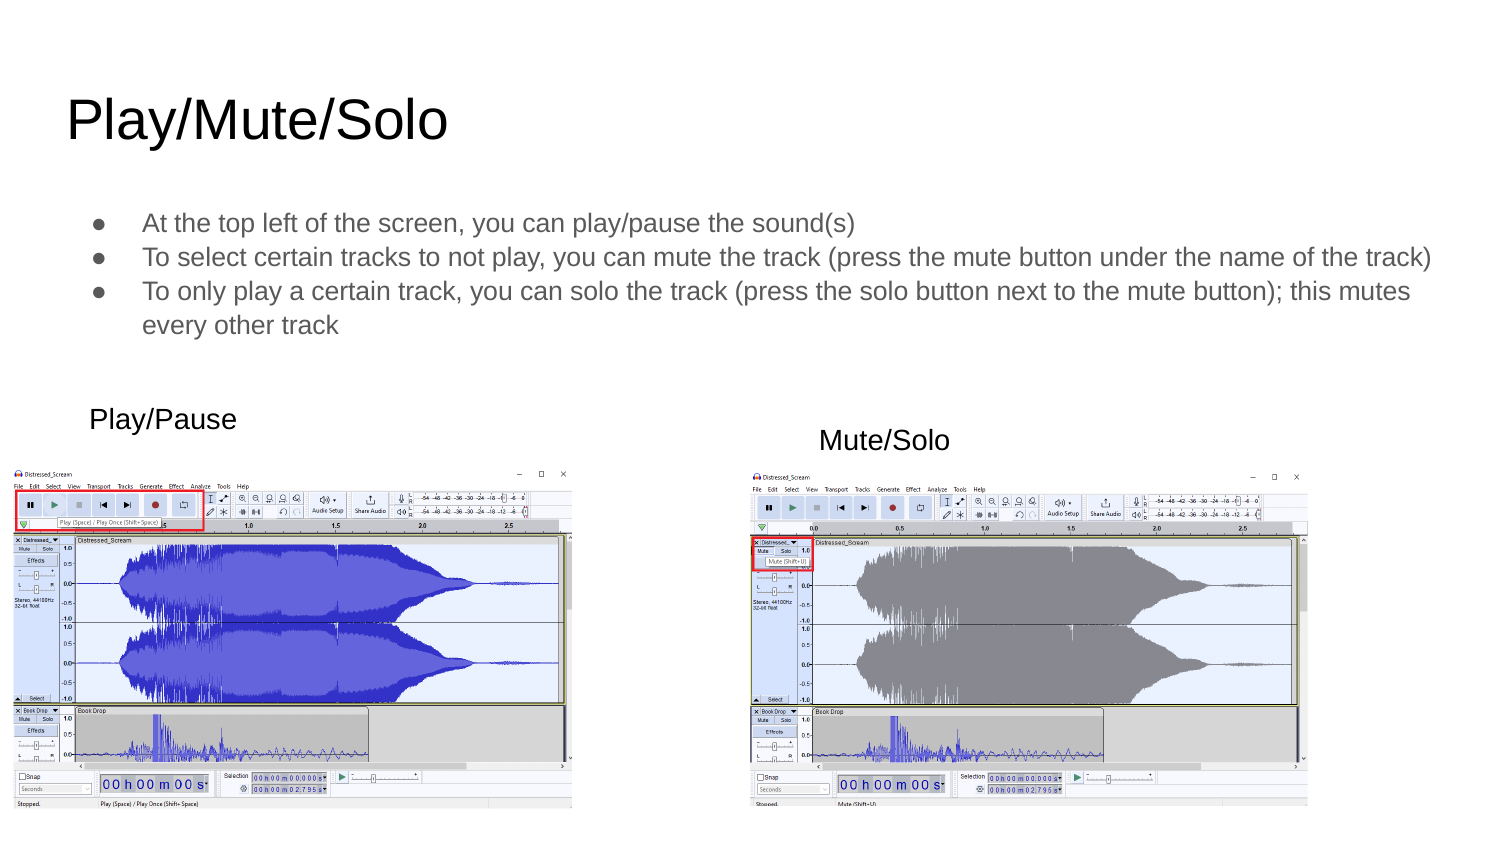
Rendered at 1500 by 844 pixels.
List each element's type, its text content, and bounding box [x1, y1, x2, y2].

picture [12, 466, 572, 810]
text_box Mute/Solo [804, 406, 1192, 468]
picture [749, 470, 1309, 807]
list At the top left of the screen, you can play/pause the sound(s) To select certain tracks to not play, you can mute the track (press the mute button under the name of the track) To only play a certain track, you can solo the track (press the solo button next to the mute button); this mutes every other track [51, 189, 1449, 365]
text_box Play/Pause [74, 384, 479, 453]
title Play/Mute/Solo [51, 72, 1449, 167]
